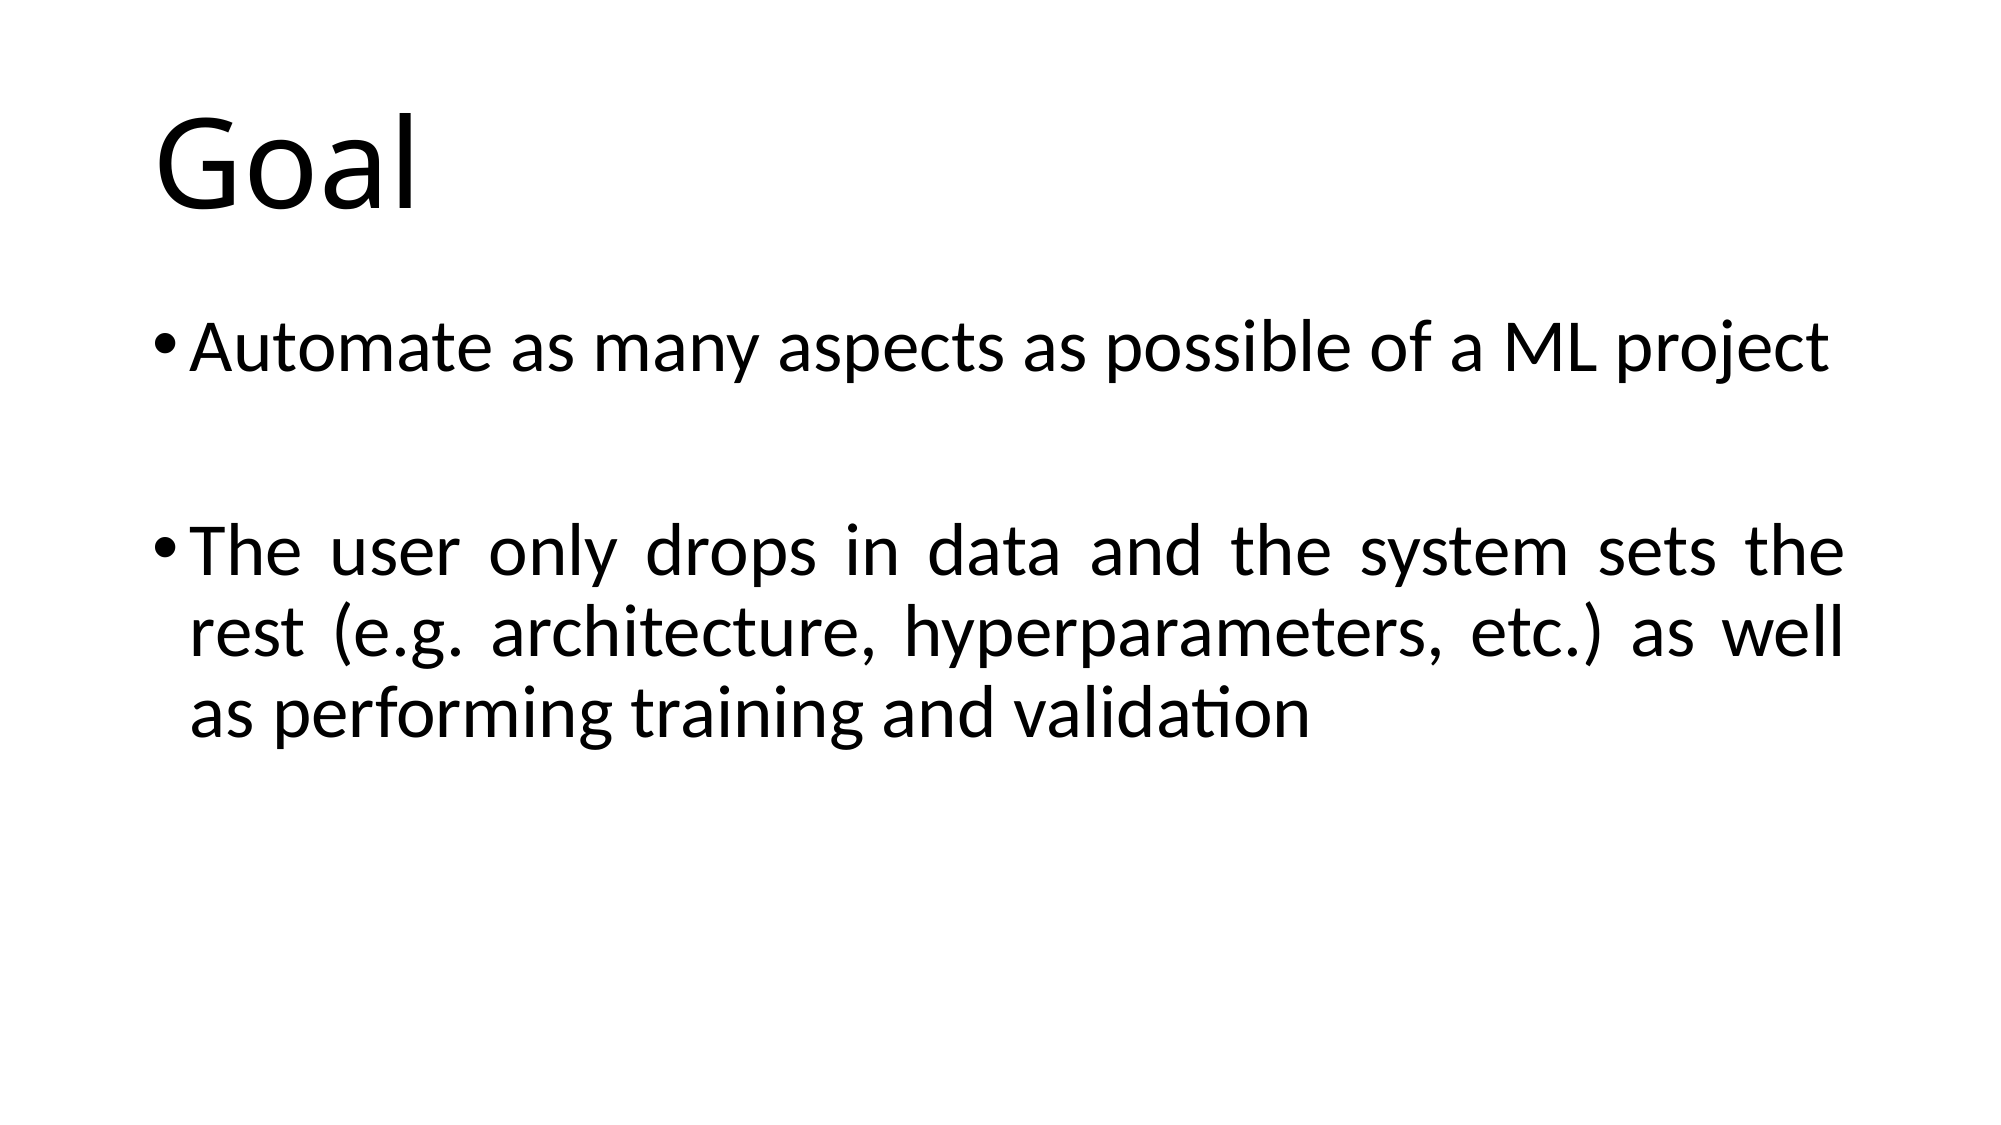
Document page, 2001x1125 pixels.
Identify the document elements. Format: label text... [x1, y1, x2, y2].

list Automate as many aspects as possible of a ML project The user only drops in data and the system sets the rest (e.g. architecture, hyperparameters, etc.) as well as performing training and validation [137, 299, 1863, 1014]
title Goal [137, 59, 1863, 278]
